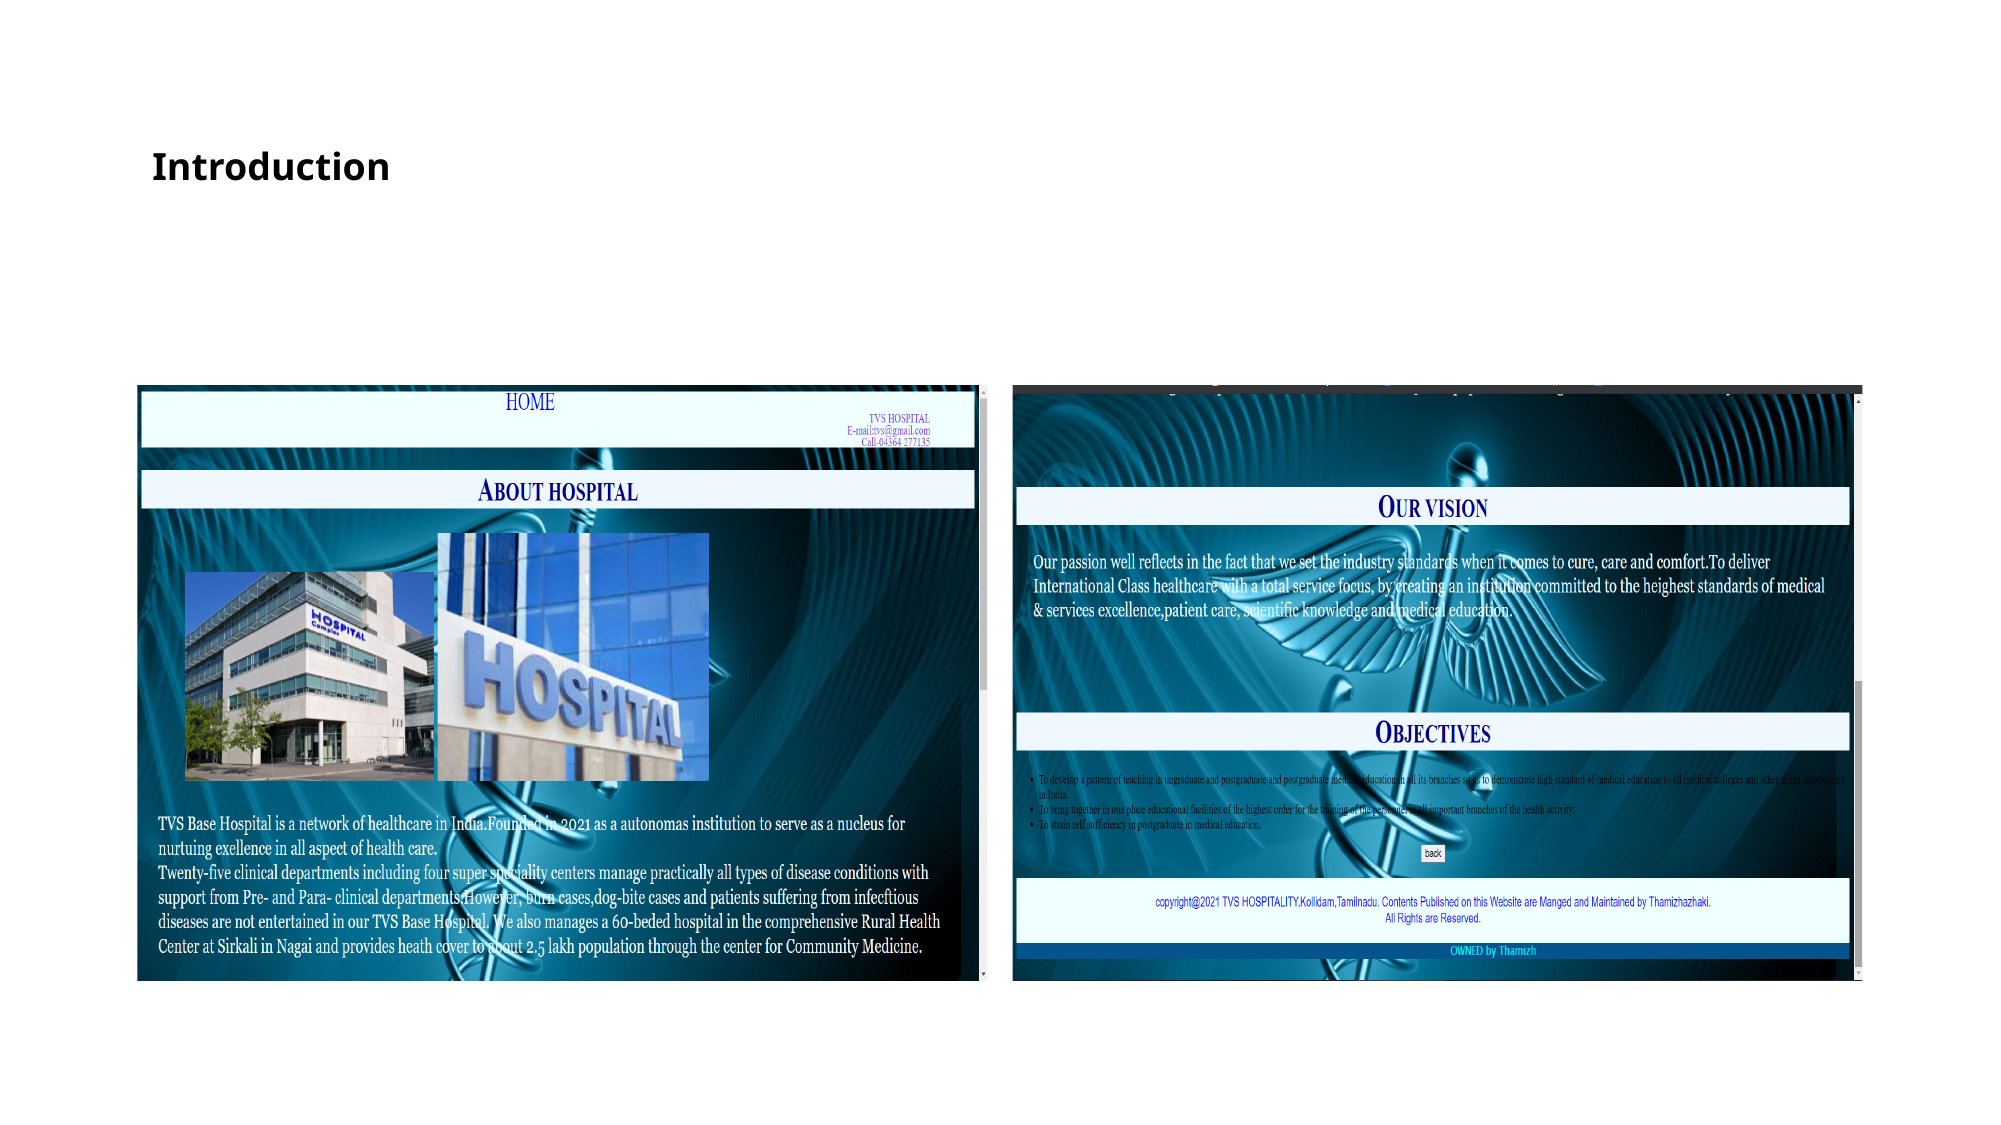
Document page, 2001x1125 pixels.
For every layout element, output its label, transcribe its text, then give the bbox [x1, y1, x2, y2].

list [137, 385, 988, 981]
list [1012, 385, 1863, 981]
title Introduction [137, 59, 1863, 278]
